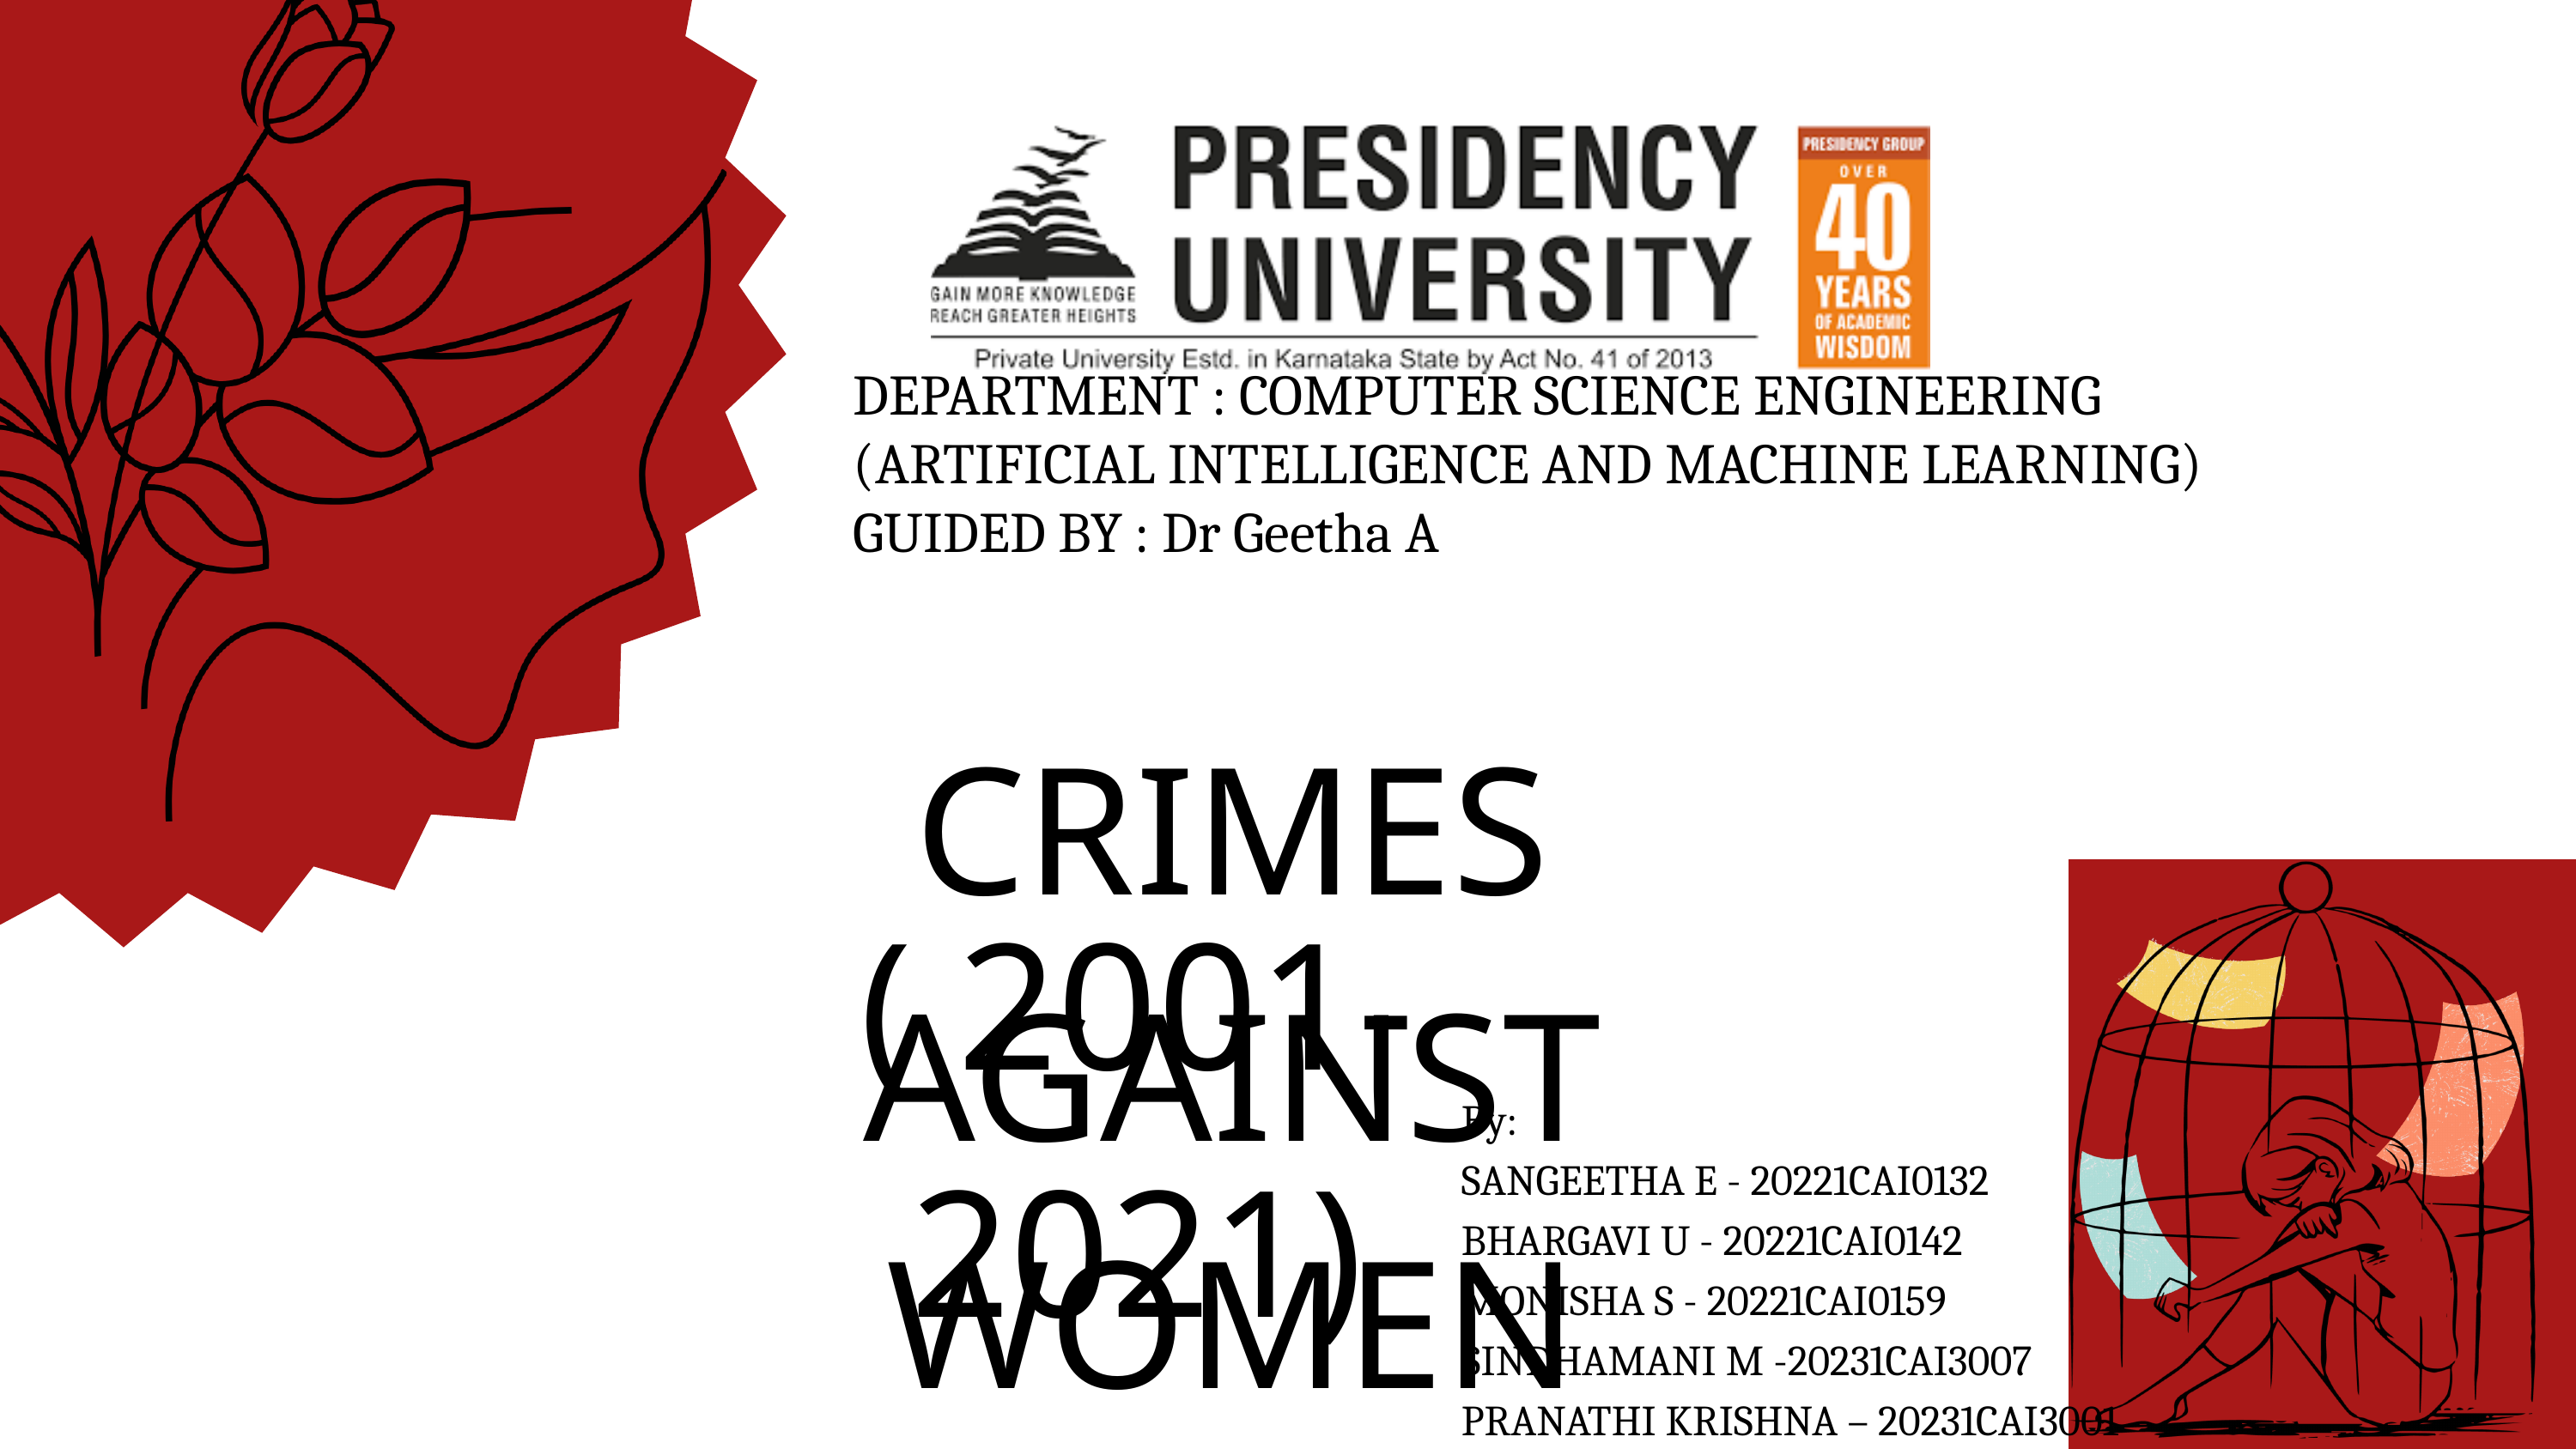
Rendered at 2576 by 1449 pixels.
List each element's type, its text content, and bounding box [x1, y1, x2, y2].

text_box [2069, 858, 2576, 1449]
text_box DEPARTMENT : COMPUTER SCIENCE ENGINEERING (ARTIFICIAL INTELLIGENCE AND MACHINE LEARNING) GUIDED BY : Dr Geetha A [841, 197, 2303, 657]
picture [931, 124, 1930, 375]
text_box CRIMES AGAINST WOMEN [569, 955, 1895, 1449]
text_box ( 2001-2021) [756, 858, 1519, 1352]
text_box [0, 0, 787, 948]
text_box By: SANGEETHA E - 20221CAI0132 BHARGAVI U - 20221CAI0142 MONISHA S - 20221CAI0159 SINDHAMANI M -20231CAI3007 PRANATHI KRISHNA – 20231CAI3001 [1461, 1083, 2064, 1445]
text_box CRIMES AGAINST WOMEN [789, 683, 1895, 1083]
